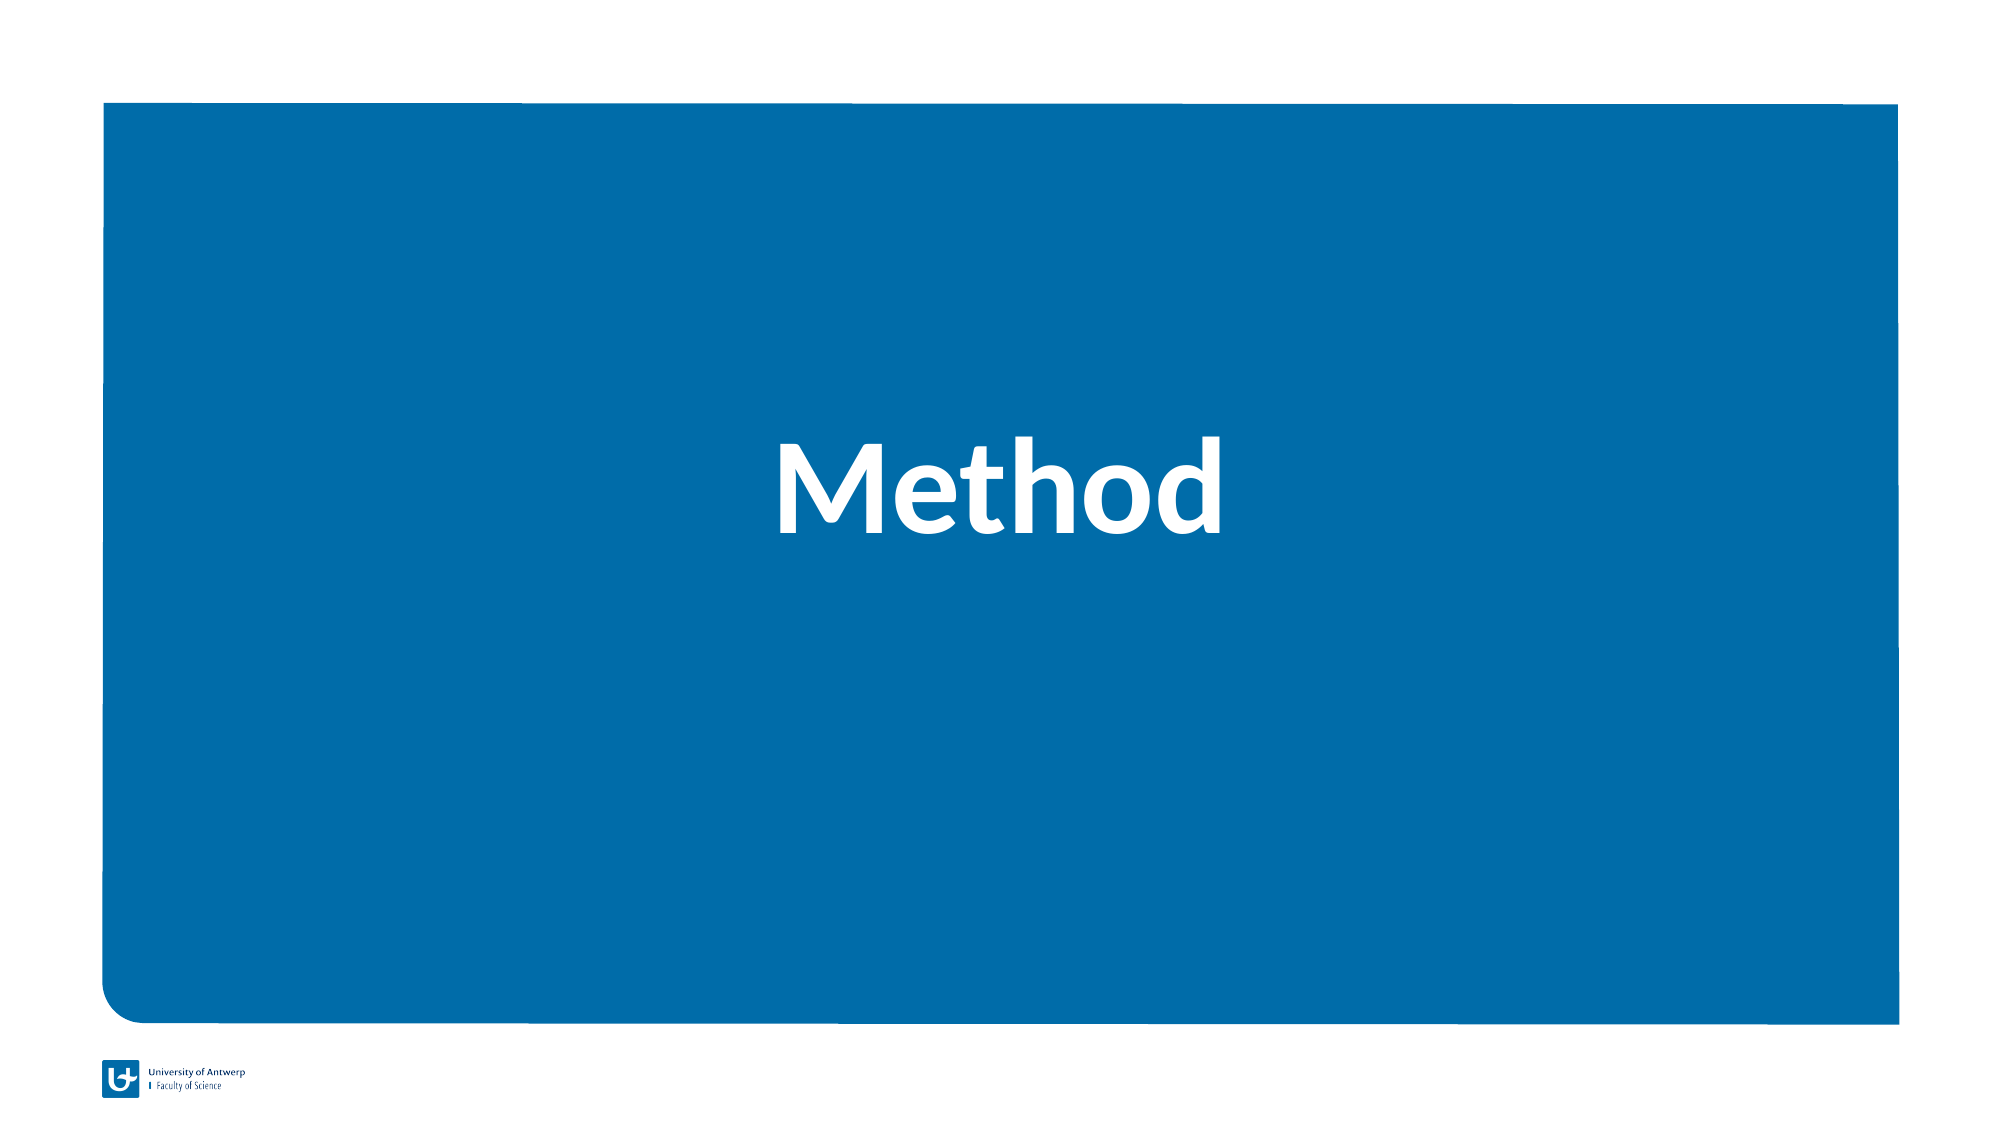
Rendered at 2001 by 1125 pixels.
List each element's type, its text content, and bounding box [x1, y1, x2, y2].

title Method [100, 380, 1900, 598]
picture [102, 1060, 245, 1098]
